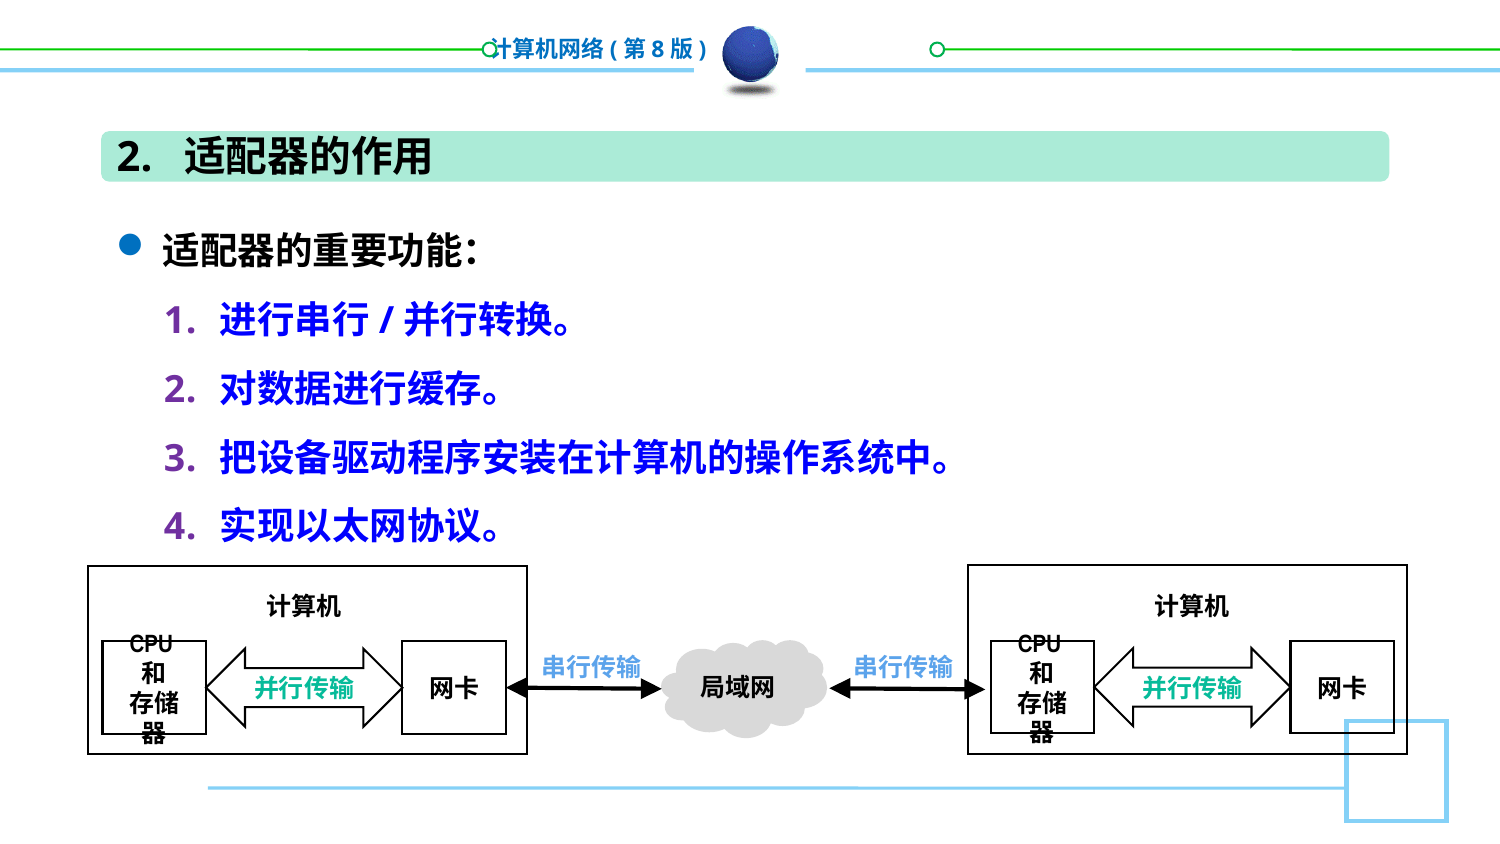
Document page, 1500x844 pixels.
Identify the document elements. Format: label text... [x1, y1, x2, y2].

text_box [87, 565, 1408, 755]
picture [720, 24, 780, 100]
text_box 适配器的重要功能： 进行串行/并行转换。 对数据进行缓存。 把设备驱动程序安装在计算机的操作系统中。 实现以太网协议。 [100, 196, 1407, 555]
text_box [450, 131, 1390, 182]
text_box 2. 适配器的作用 [101, 122, 450, 188]
